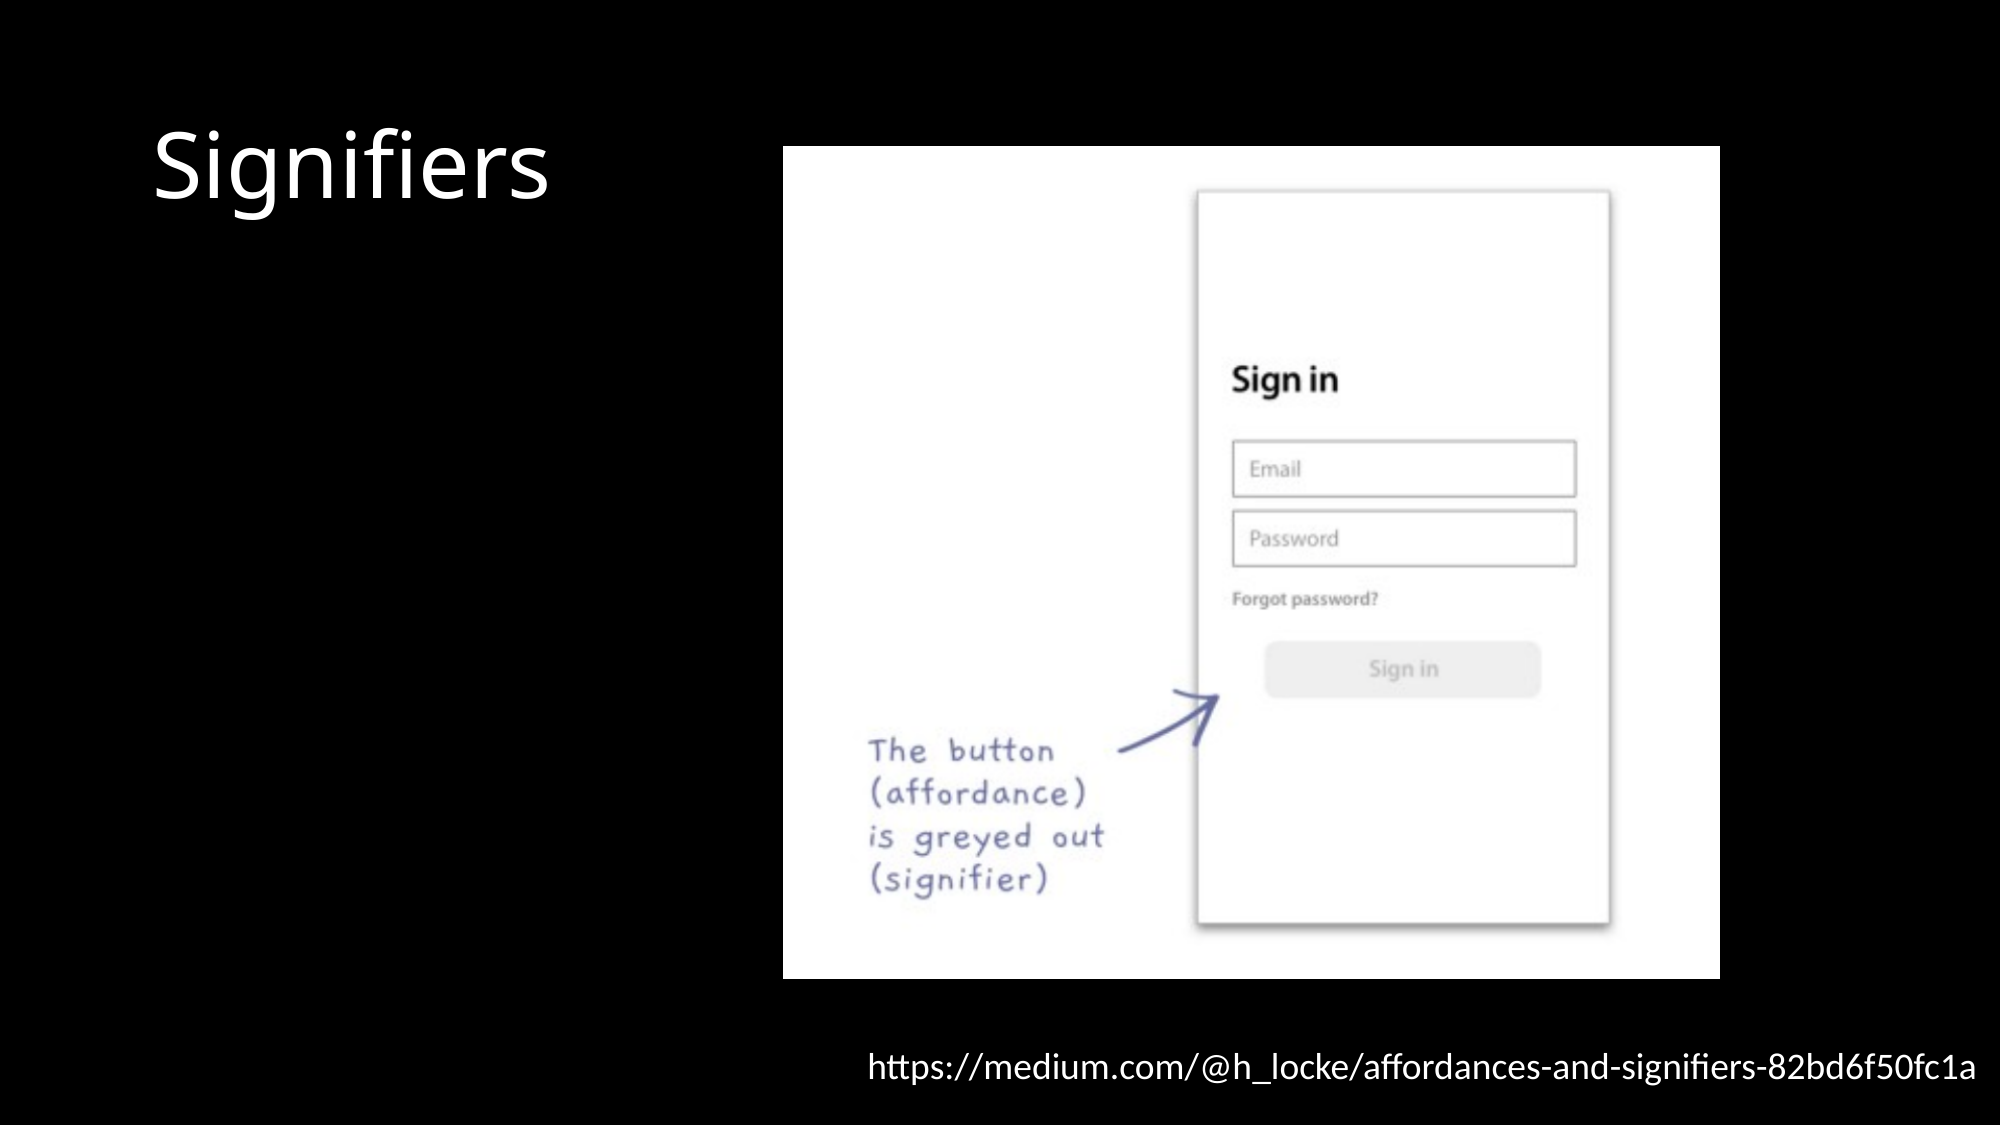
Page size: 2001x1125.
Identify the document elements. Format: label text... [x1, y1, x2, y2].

text_box https://medium.com/@h_locke/affordances-and-signifiers-82bd6f50fc1a [852, 1034, 1993, 1095]
picture [783, 146, 1720, 979]
title Signifiers [137, 59, 1863, 278]
